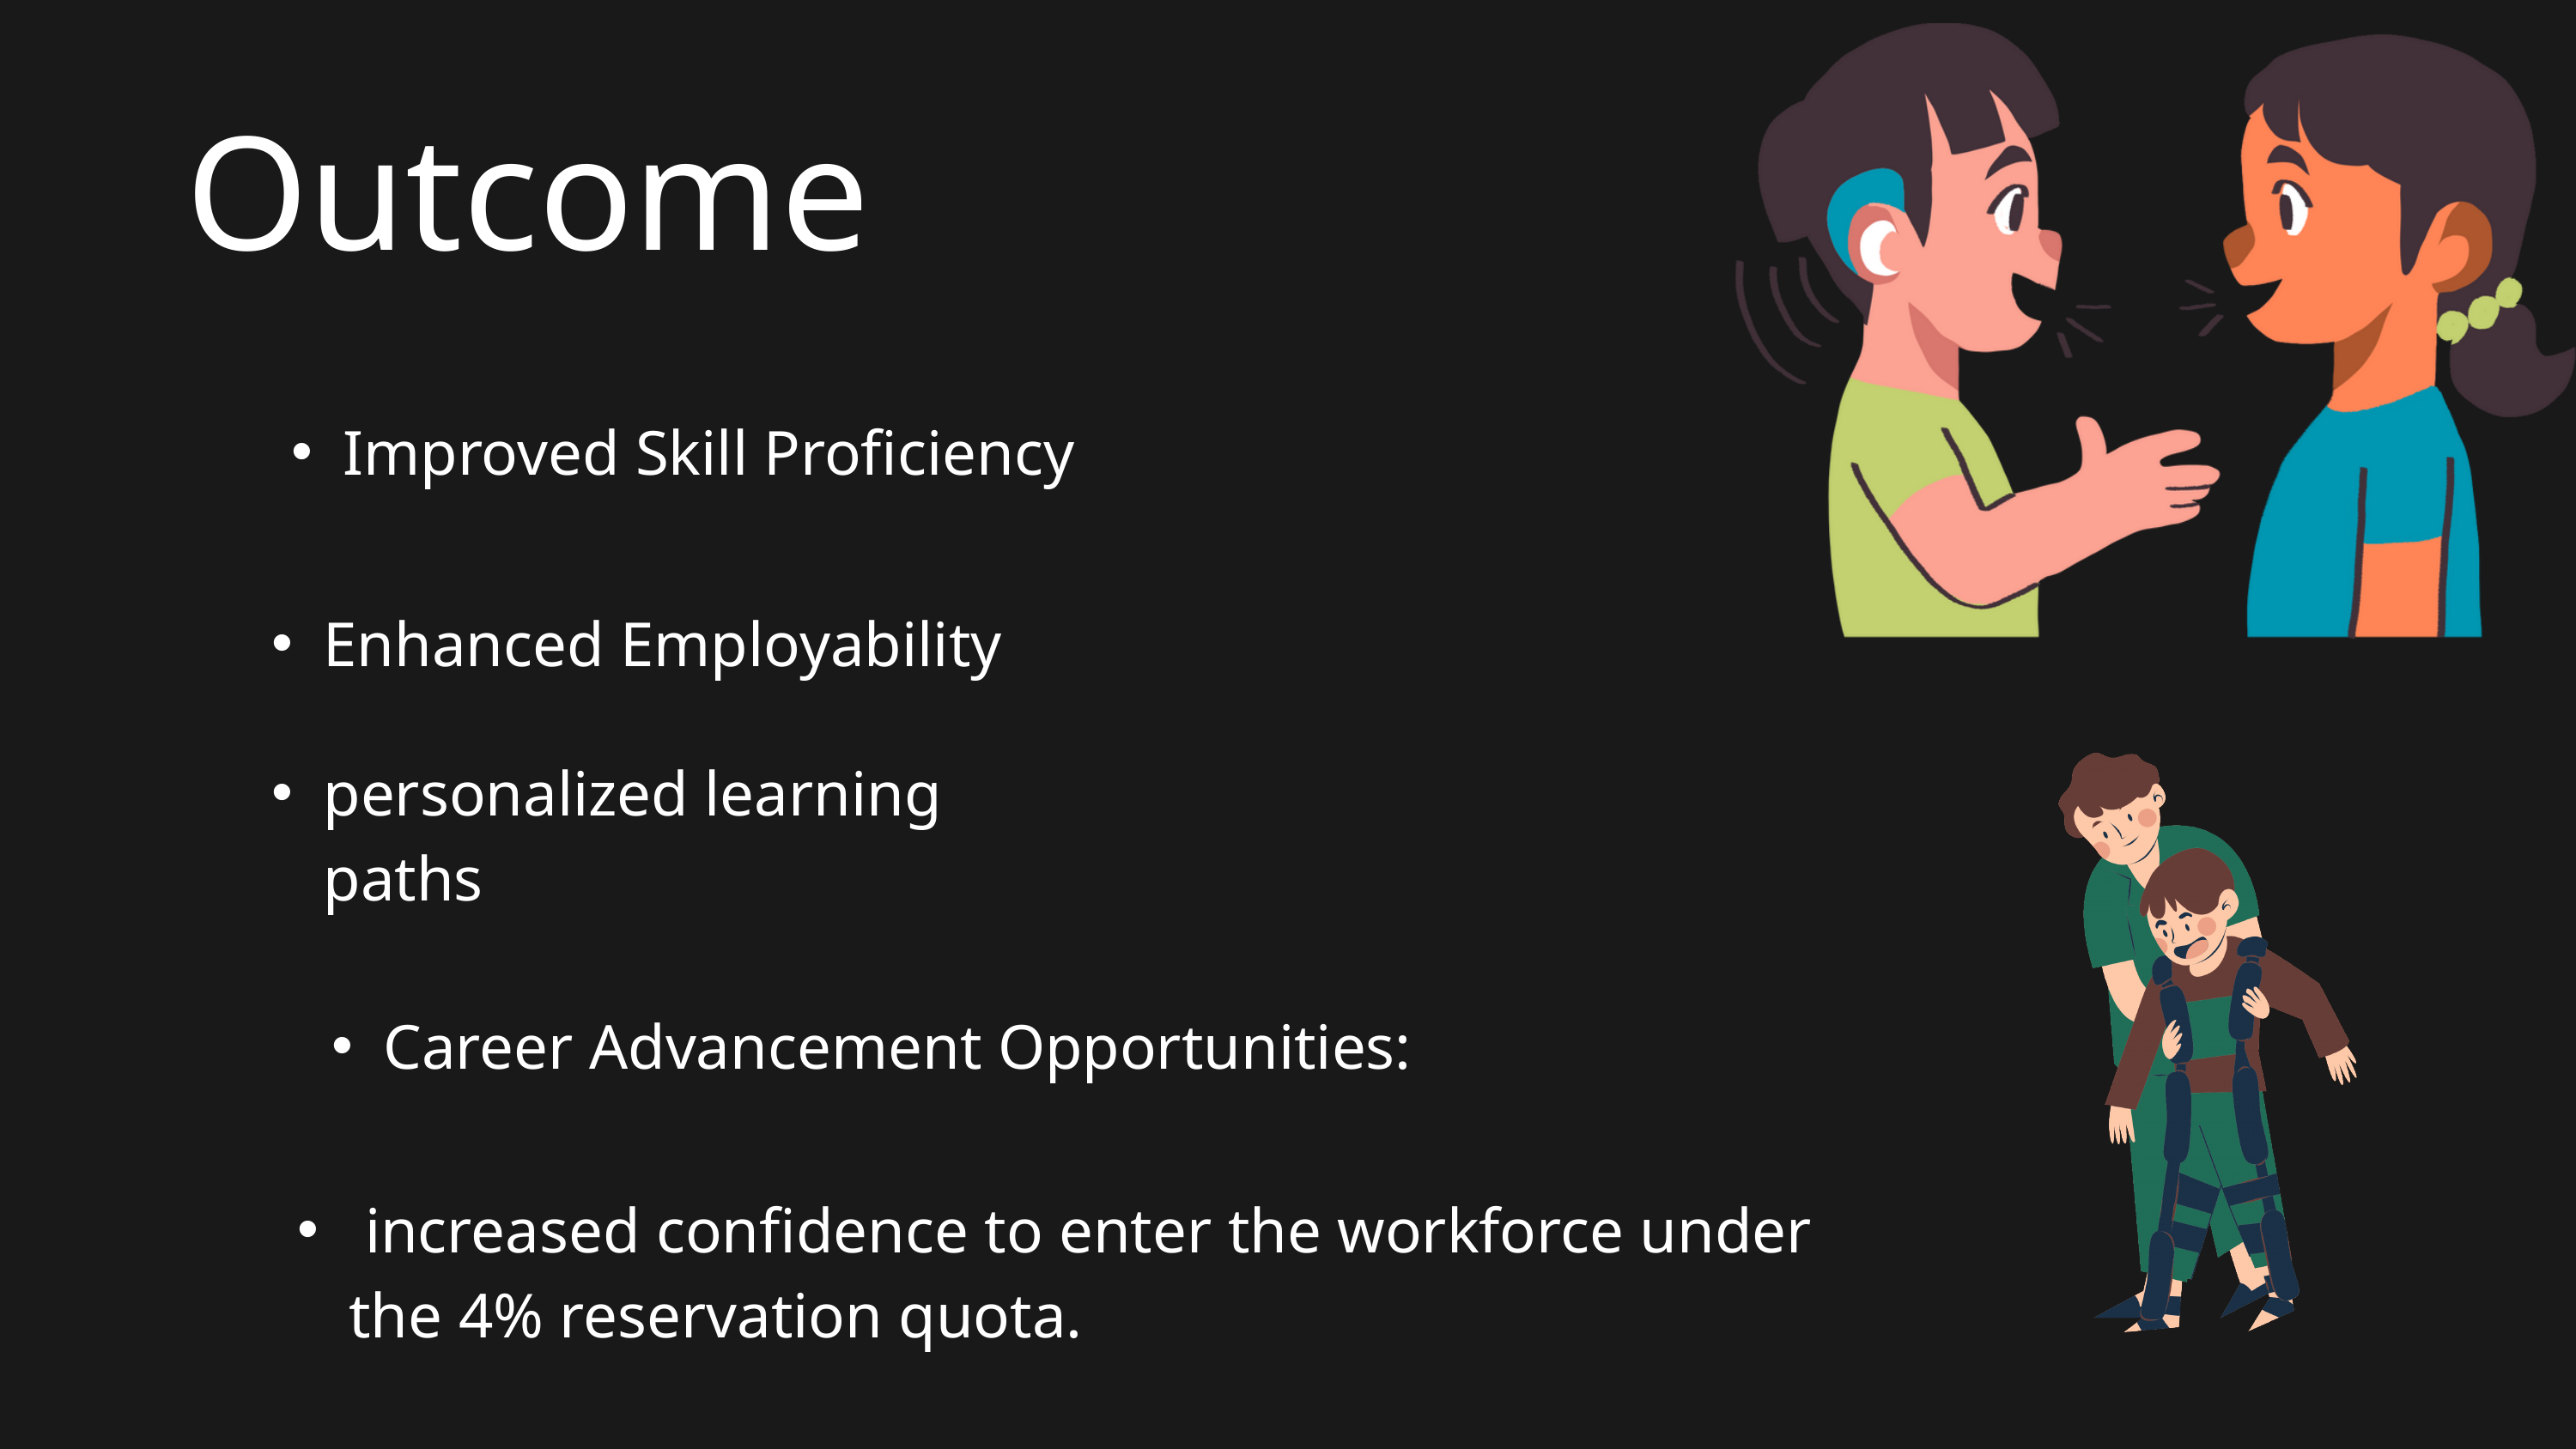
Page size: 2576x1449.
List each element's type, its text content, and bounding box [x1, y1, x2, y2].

text_box [2057, 752, 2358, 1332]
text_box Career Advancement Opportunities: [246, 996, 1448, 1082]
text_box increased confidence to enter the workforce under the 4% reservation quota. [246, 1179, 1823, 1350]
text_box Improved Skill Proficiency [240, 402, 1110, 488]
text_box [1735, 23, 2576, 640]
text_box personalized learning paths [220, 743, 1085, 913]
text_box Enhanced Employability [220, 593, 1035, 679]
text_box Outcome [155, 51, 900, 282]
